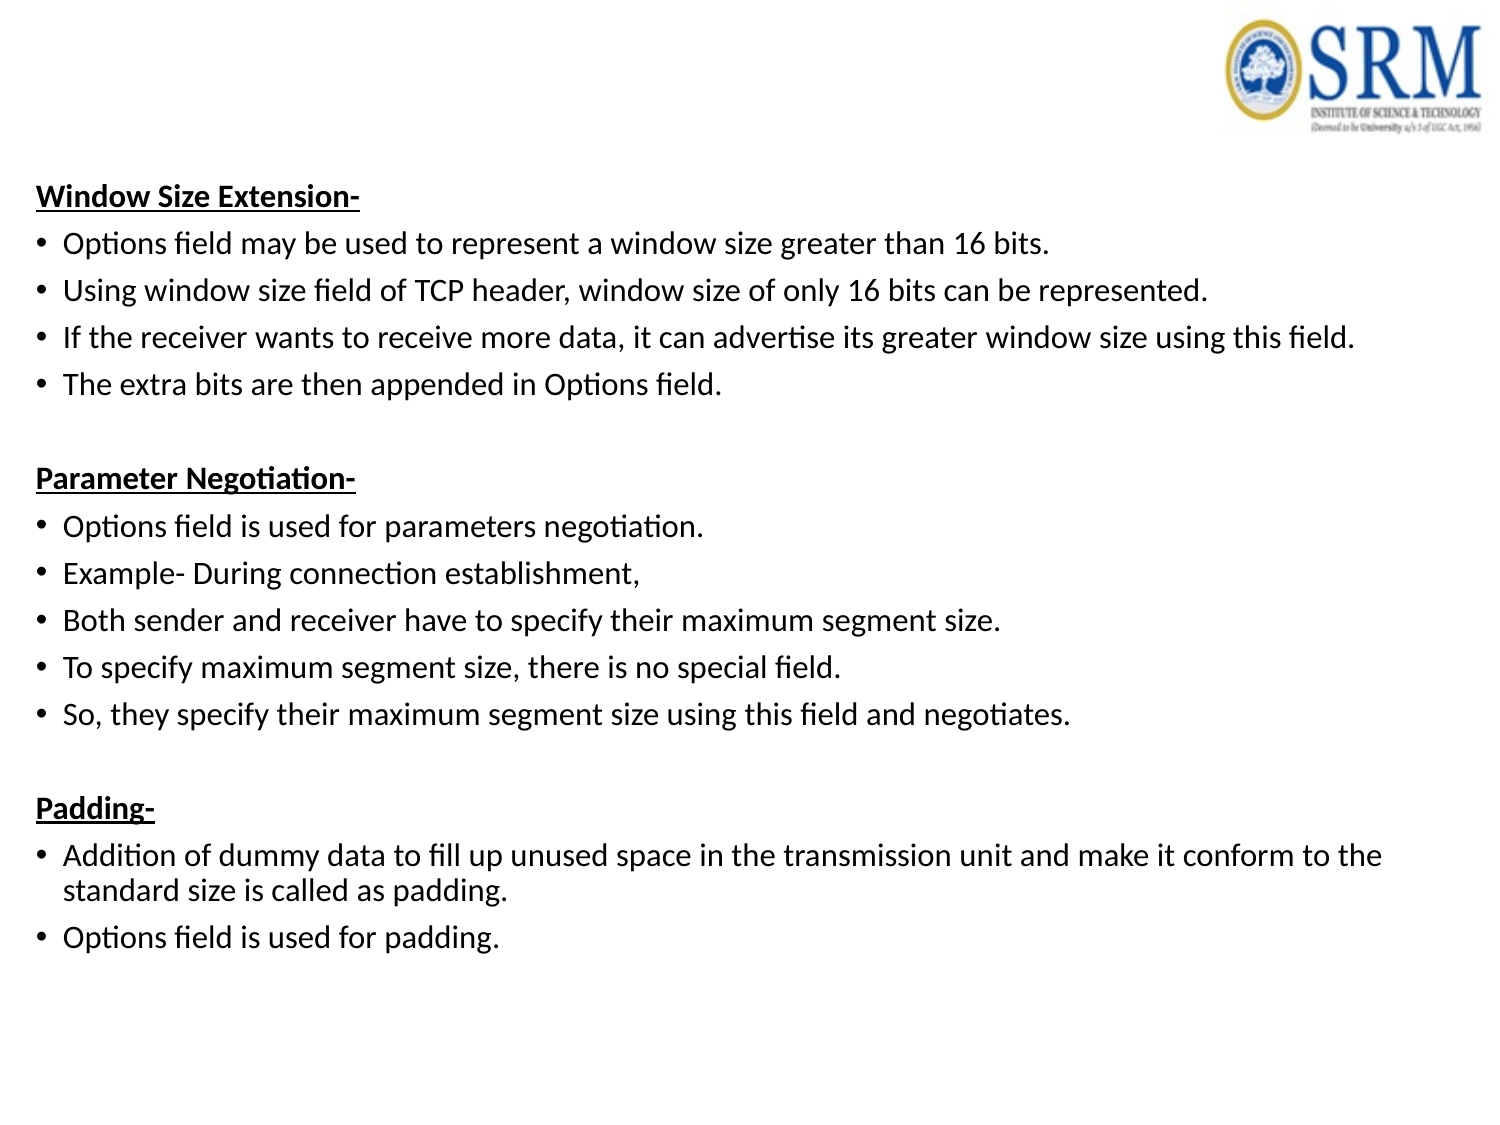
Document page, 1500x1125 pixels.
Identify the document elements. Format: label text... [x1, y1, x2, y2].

list Window Size Extension- Options field may be used to represent a window size greater than 16 bits. Using window size field of TCP header, window size of only 16 bits can be represented. If the receiver wants to receive more data, it can advertise its greater window size using this field. The extra bits are then appended in Options field. Parameter Negotiation- Options field is used for parameters negotiation. Example- During connection establishment, Both sender and receiver have to specify their maximum segment size. To specify maximum segment size, there is no special field. So, they specify their maximum segment size using this field and negotiates. Padding- Addition of dummy data to fill up unused space in the transmission unit and make it conform to the standard size is called as padding. Options field is used for padding. [20, 171, 1480, 967]
picture [1223, 0, 1489, 149]
